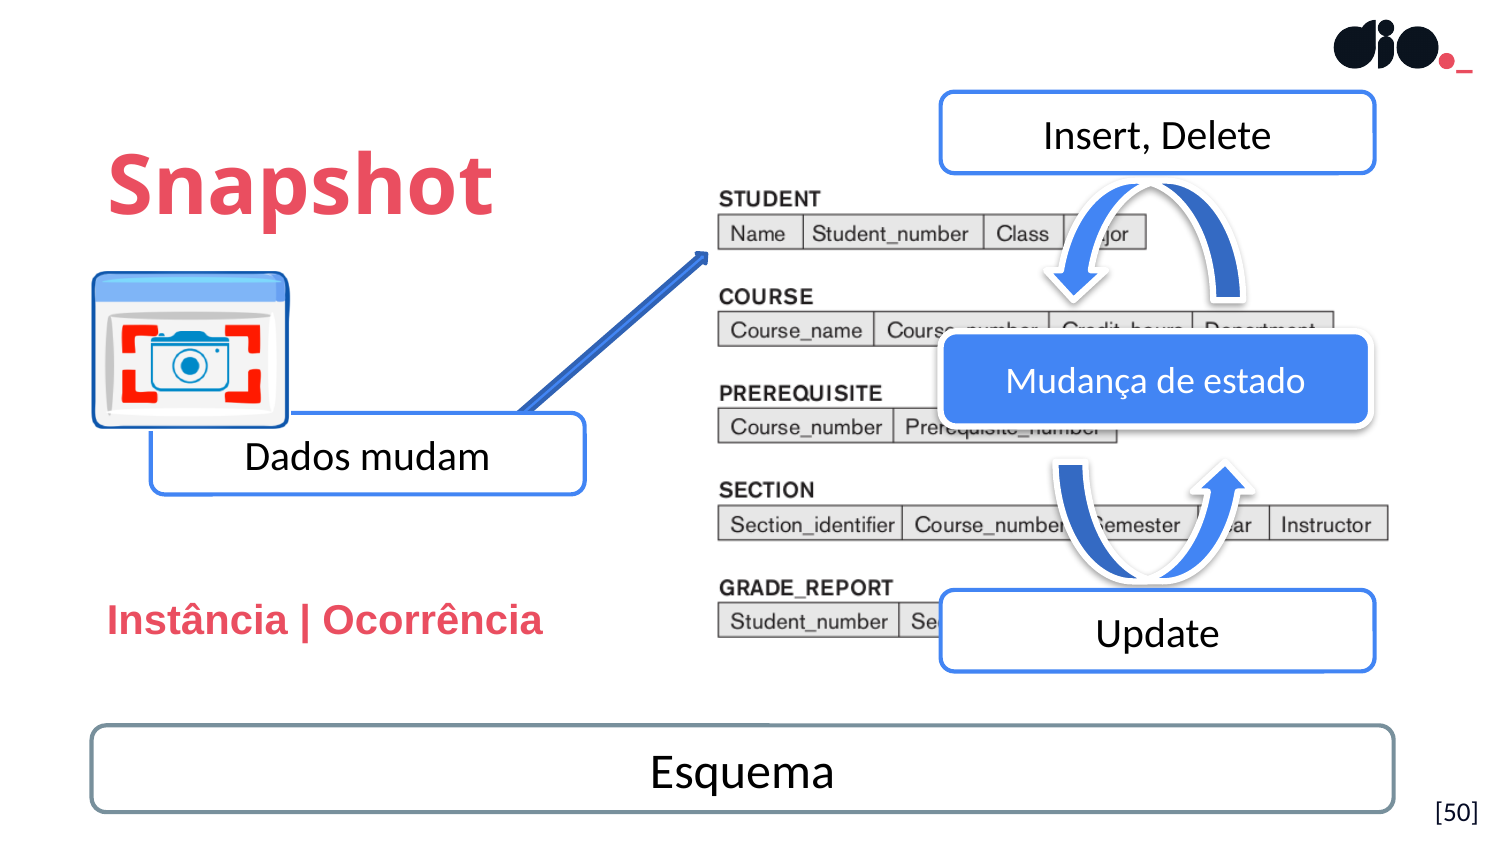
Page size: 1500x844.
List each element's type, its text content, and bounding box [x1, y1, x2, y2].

text_box Snapshot [92, 104, 1129, 243]
picture [1333, 19, 1473, 74]
text_box Esquema [89, 723, 1396, 815]
text_box Update [944, 670, 1371, 674]
text_box Dados mudam [148, 410, 587, 497]
picture [85, 269, 292, 431]
text_box Instância | Ocorrência [92, 532, 983, 695]
text_box Snapshot [1171, 104, 1408, 179]
picture [705, 180, 1415, 662]
text_box [518, 251, 700, 410]
text_box Insert, Delete [938, 89, 1377, 176]
slide_number [<número>] [1403, 779, 1494, 844]
